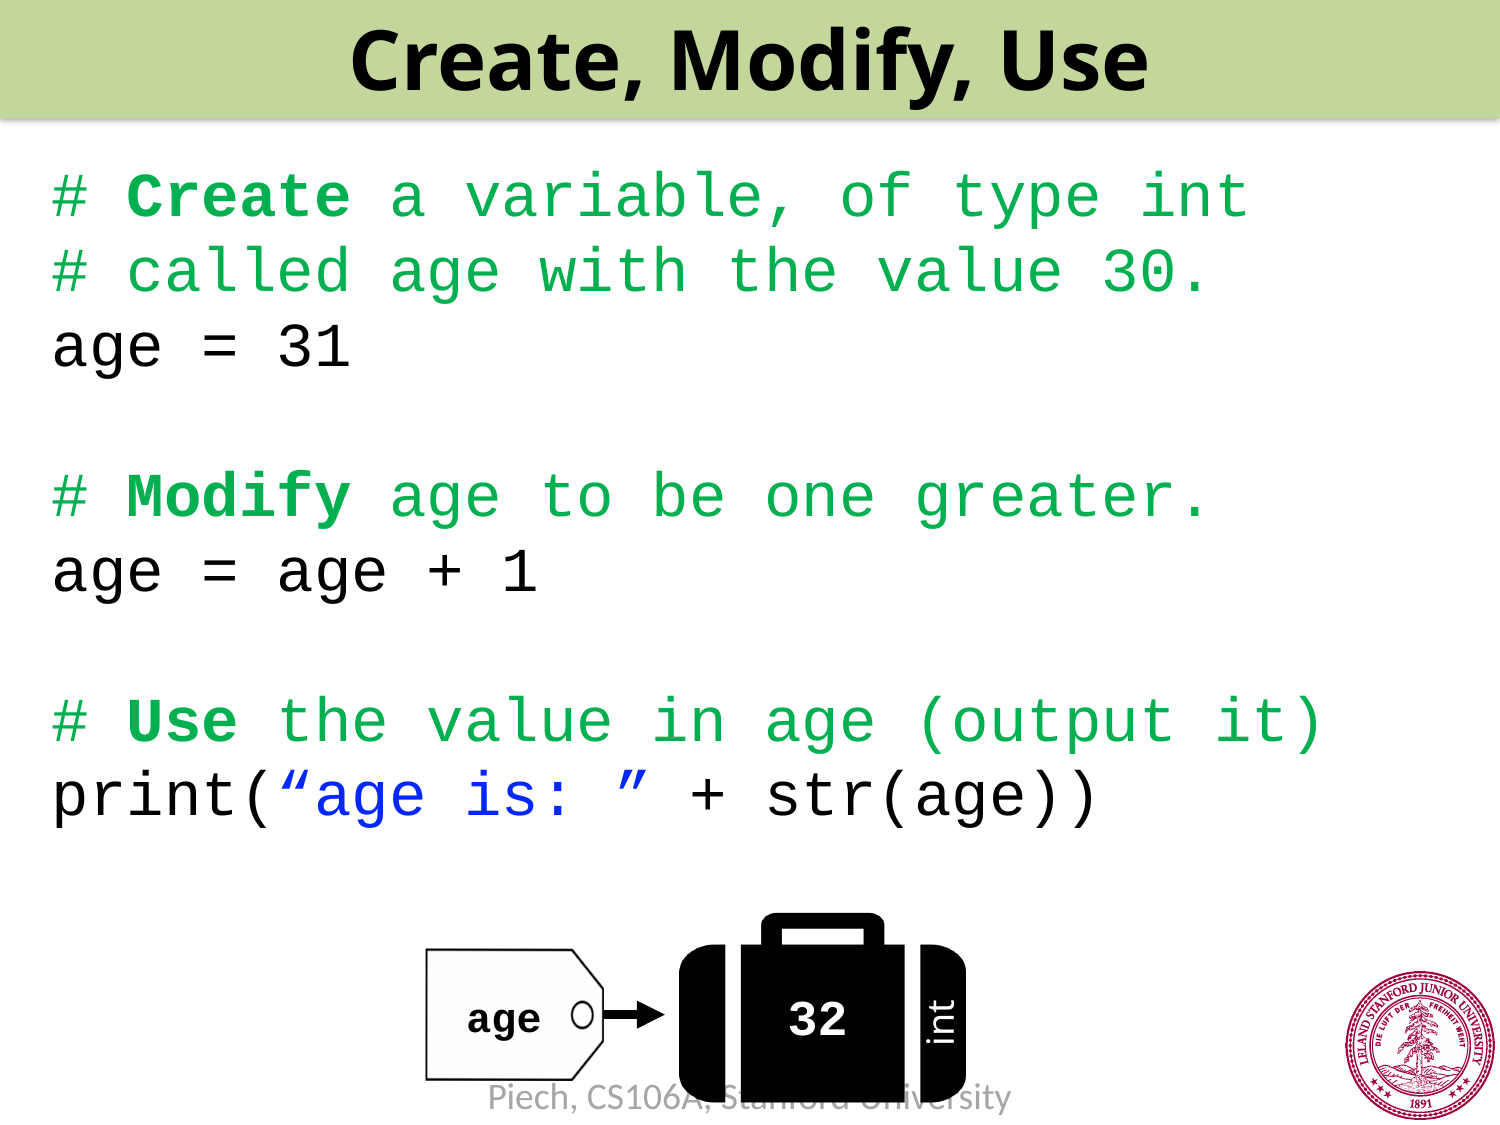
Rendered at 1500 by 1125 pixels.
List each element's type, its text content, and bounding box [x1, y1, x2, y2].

text_box Create, Modify, Use [0, 0, 1500, 122]
picture [1345, 971, 1495, 1120]
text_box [376, 870, 1003, 1125]
text_box # Create a variable, of type int # called age with the value 30. age = 31 # Modify age to be one greater. age = age + 1 # Use the value in age (output it) print(“age is: ” + str(age)) [37, 146, 1342, 836]
